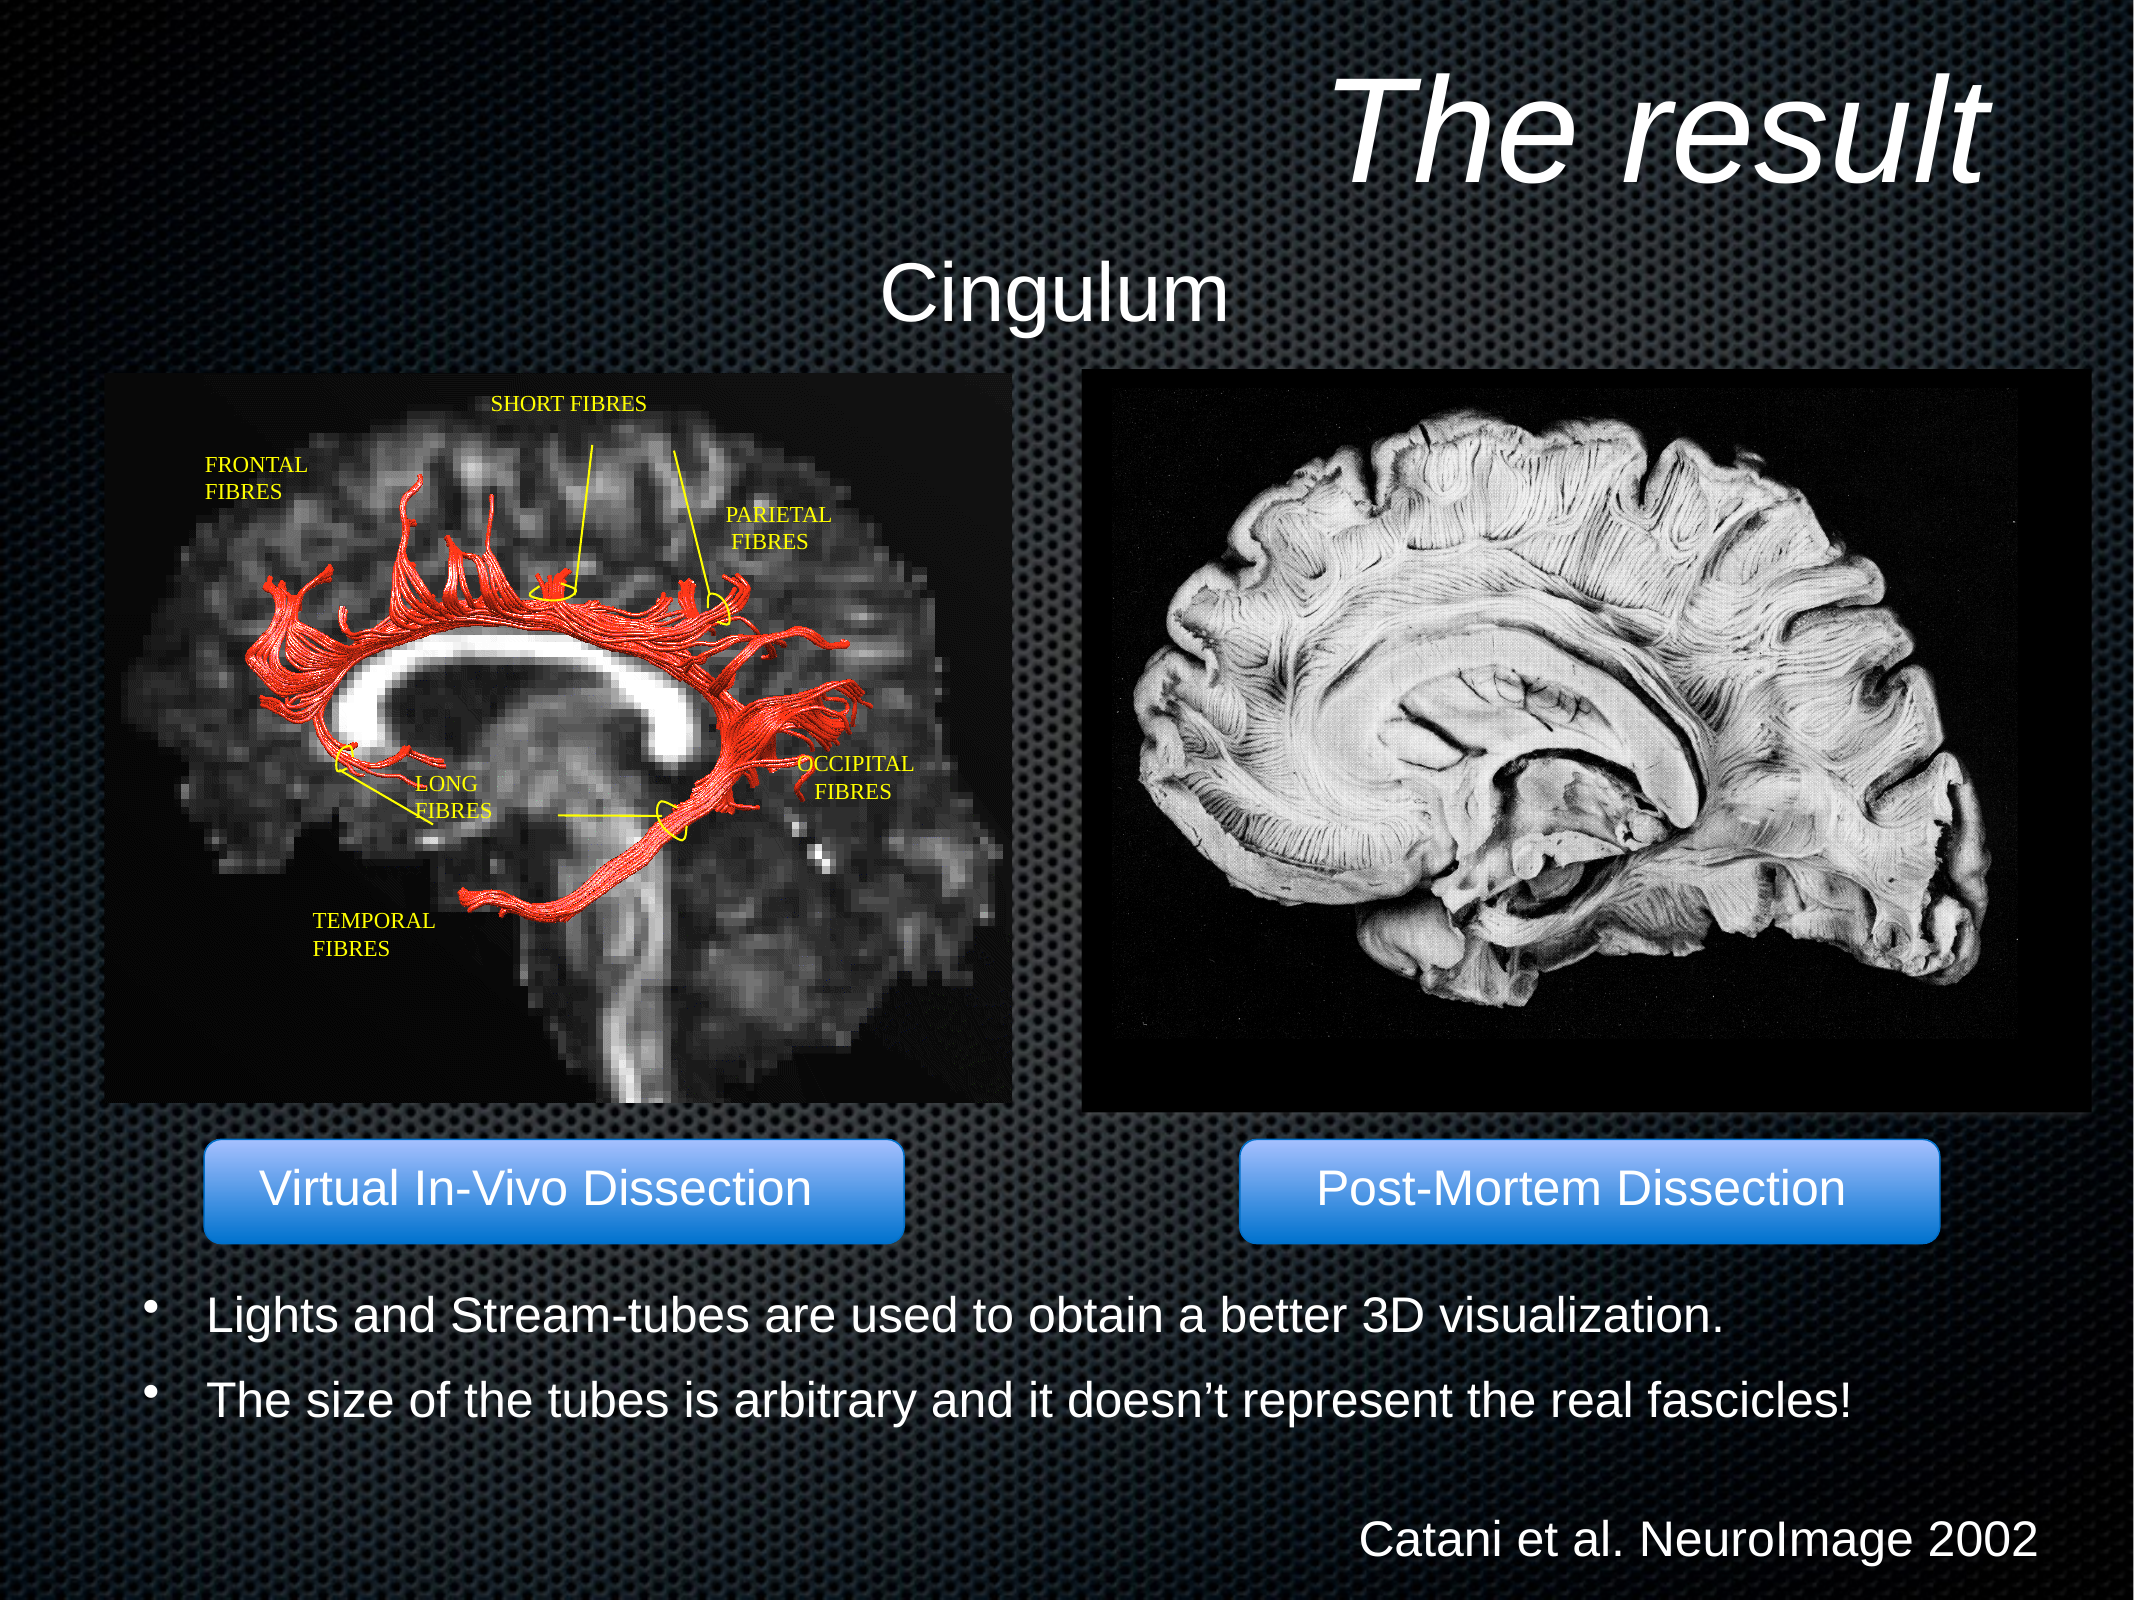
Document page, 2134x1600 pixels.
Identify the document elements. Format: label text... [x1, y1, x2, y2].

text_box Catani et al. NeuroImage 2002 [1214, 1499, 2055, 1575]
text_box [203, 1138, 906, 1245]
text_box [1238, 1138, 1941, 1245]
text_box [103, 373, 1018, 1103]
picture [0, 0, 2134, 1600]
text_box Lights and Stream-tubes are used to obtain a better 3D visualization. The size of the tubes is arbitrary and it doesn’t represent the real fascicles! [127, 1275, 1945, 1435]
text_box Post-Mortem Dissection [1301, 1147, 2042, 1223]
text_box [1081, 369, 2092, 1113]
text_box Virtual In-Vivo Dissection [244, 1147, 985, 1223]
text_box Cingulum [871, 230, 1240, 347]
text_box The result [924, 24, 2005, 220]
